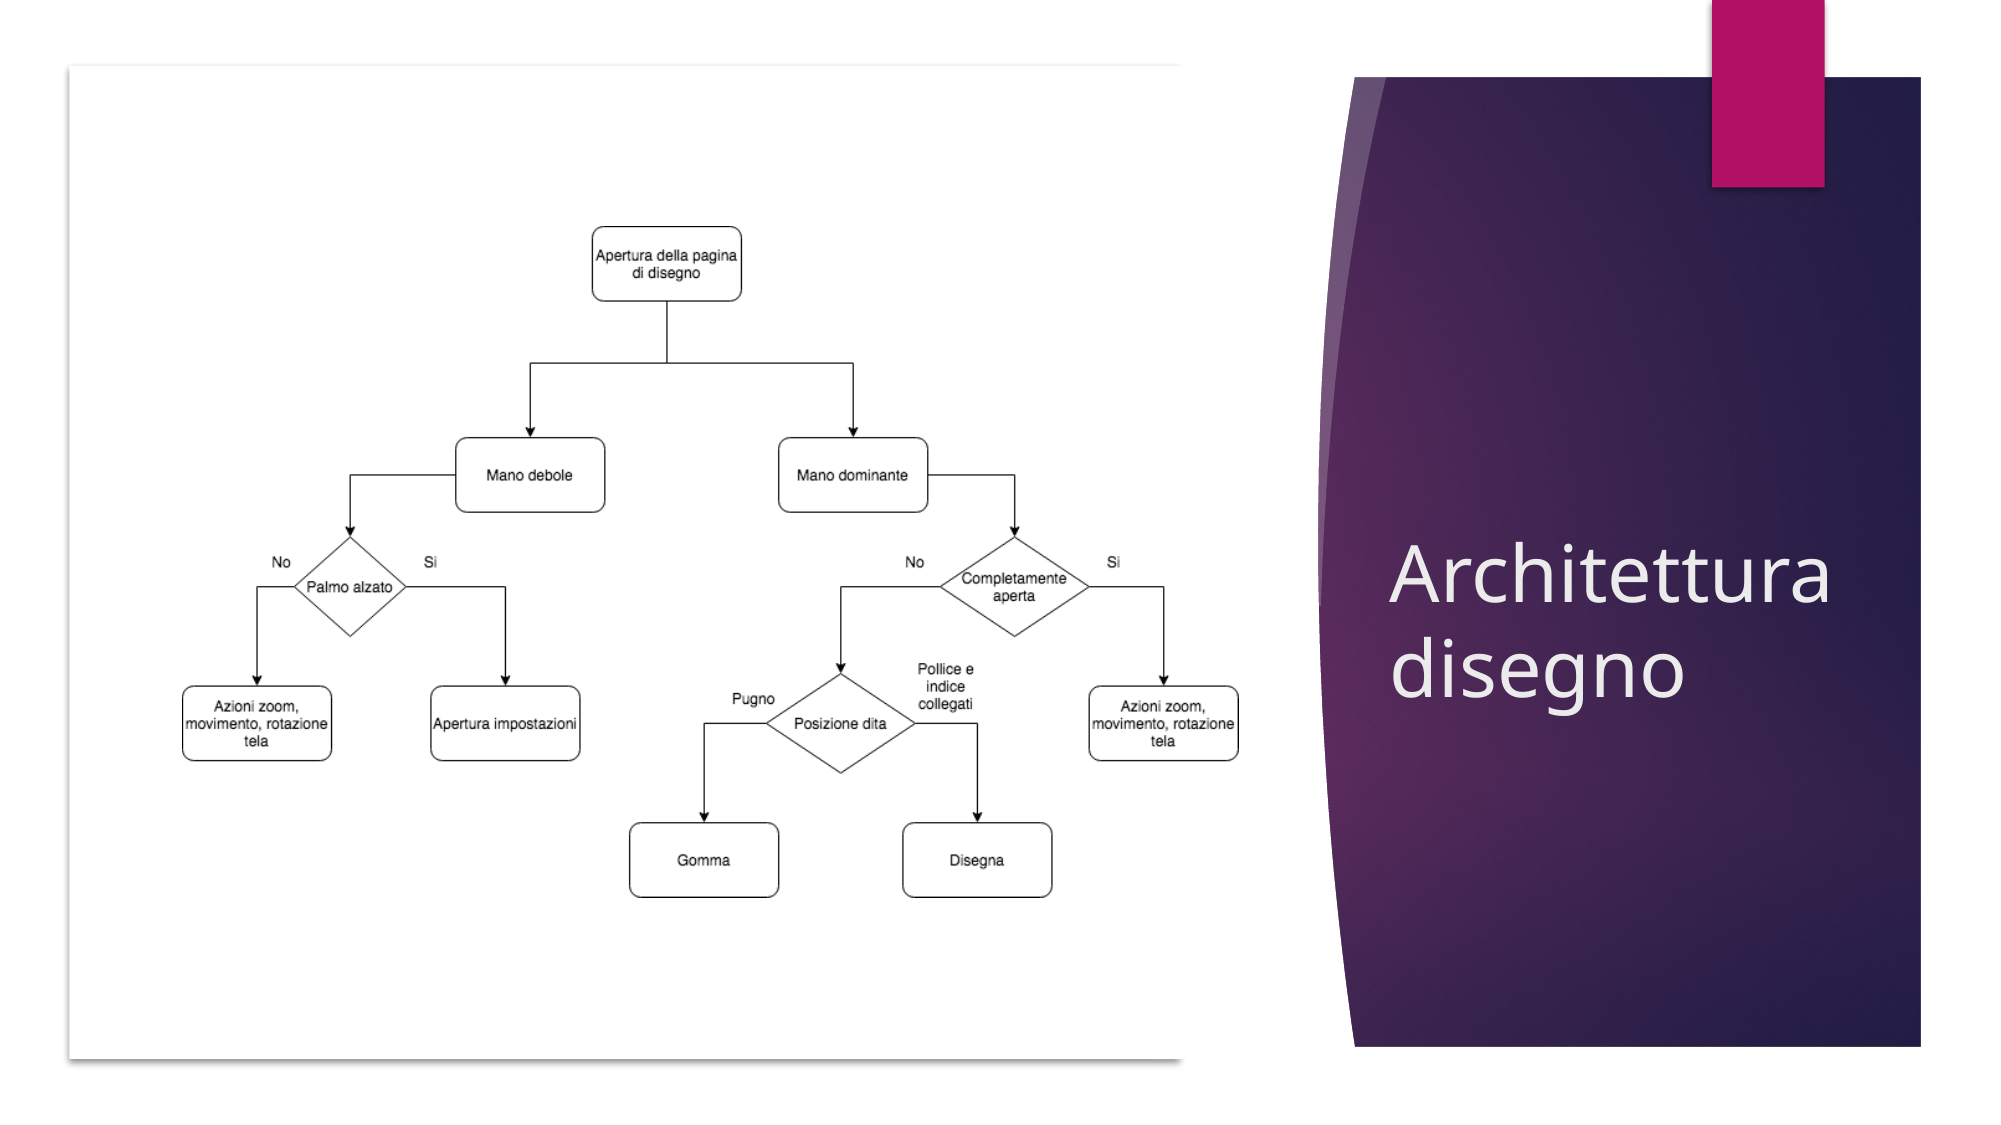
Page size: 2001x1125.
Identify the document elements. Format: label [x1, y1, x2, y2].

text_box [69, 64, 1367, 1060]
list [181, 226, 1240, 899]
text_box [0, 0, 2000, 1125]
